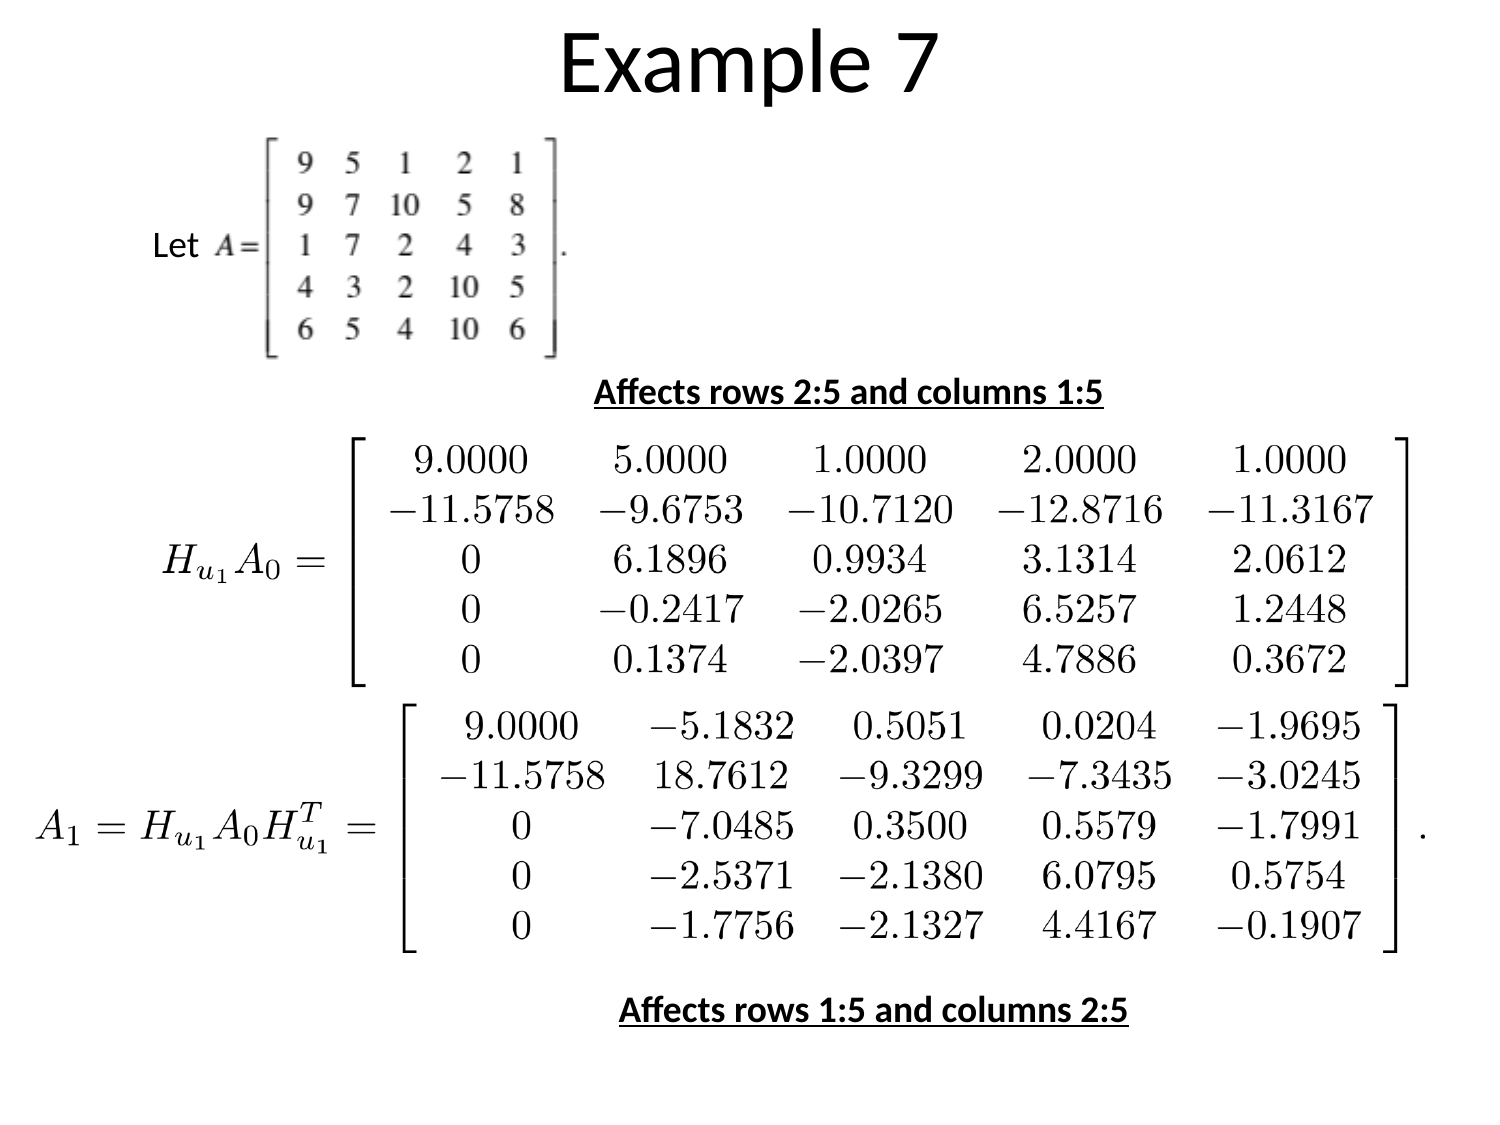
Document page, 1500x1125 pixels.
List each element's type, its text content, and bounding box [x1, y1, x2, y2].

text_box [209, 132, 568, 363]
picture [34, 437, 1426, 953]
text_box Affects rows 2:5 and columns 1:5 [578, 359, 1120, 435]
text_box Let [138, 212, 204, 273]
title Example 7 [75, 0, 1425, 150]
text_box Affects rows 1:5 and columns 2:5 [603, 977, 1145, 1082]
